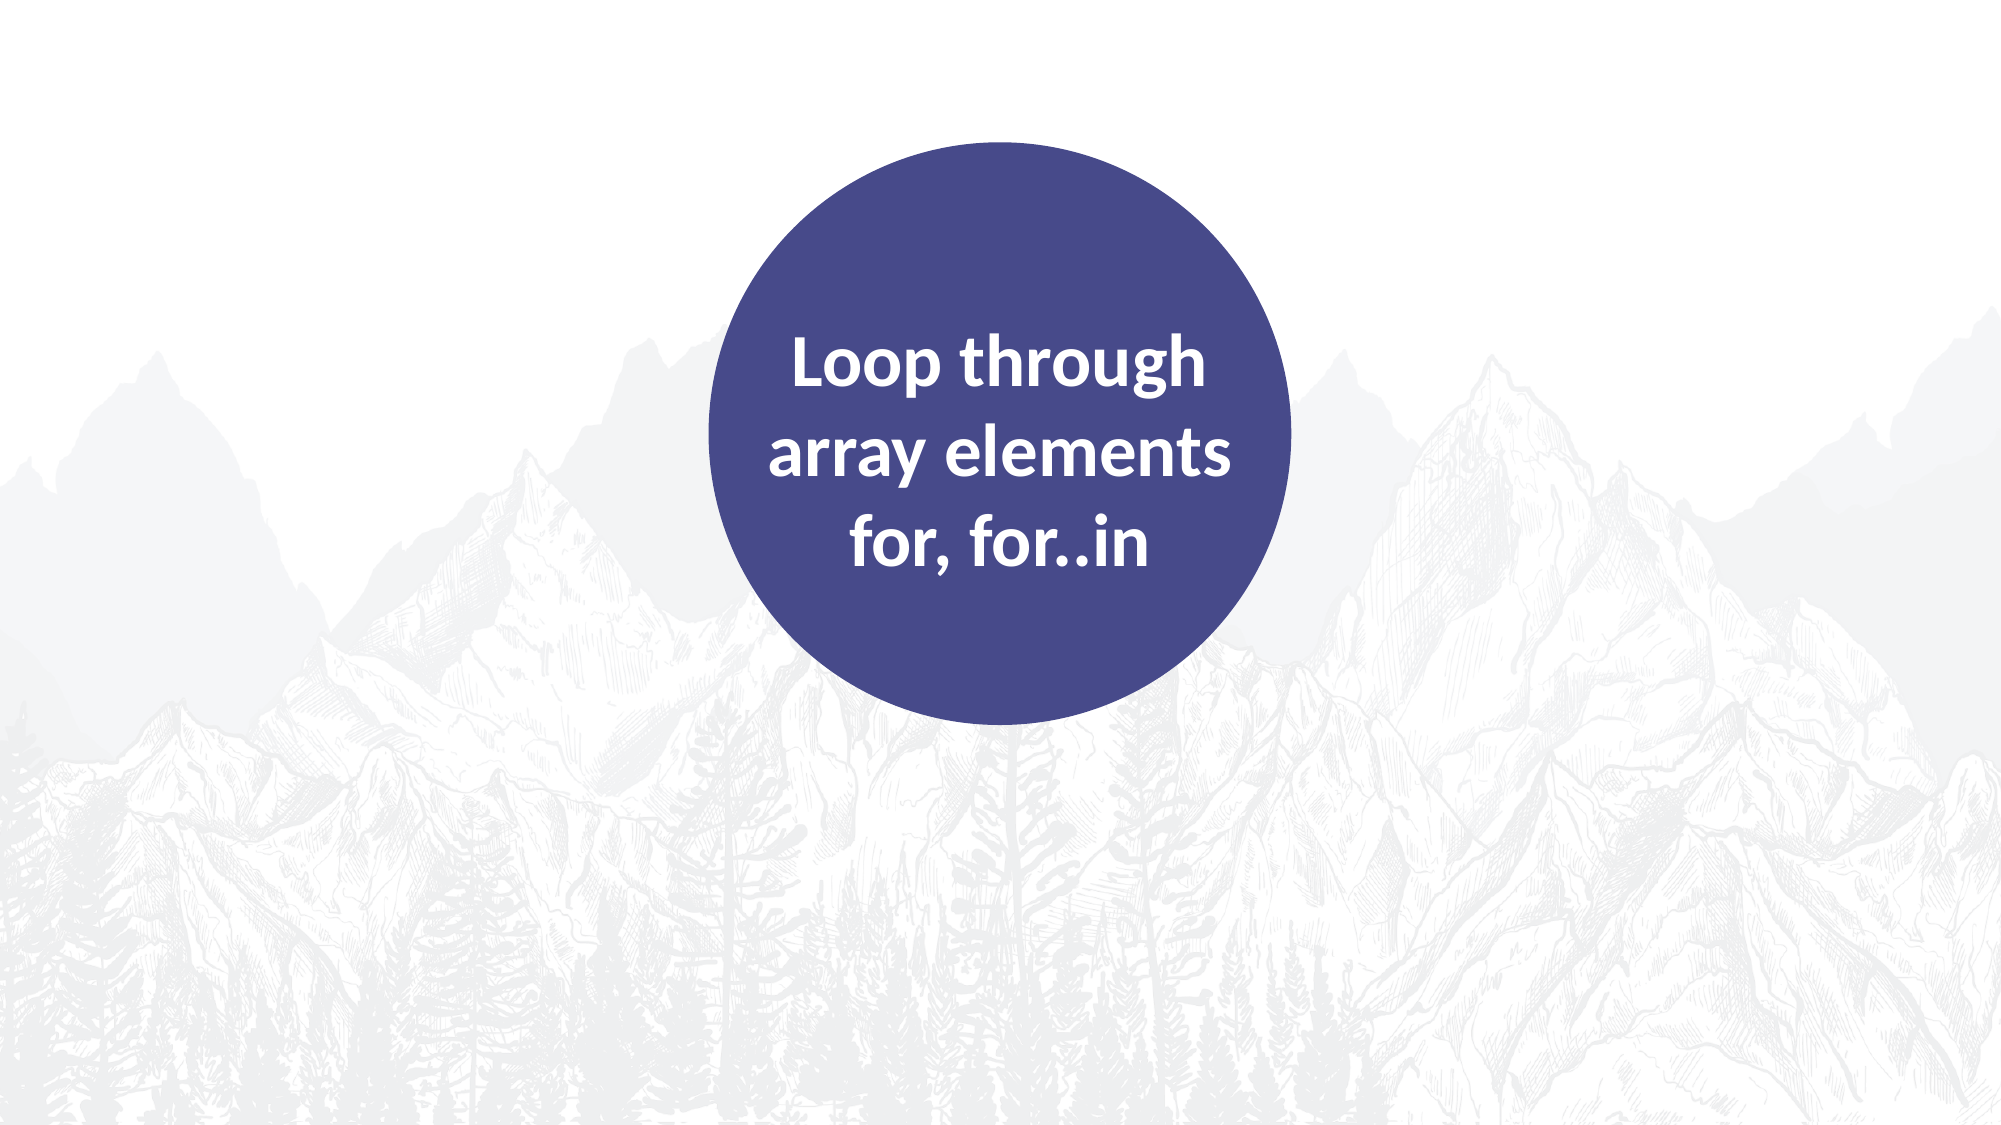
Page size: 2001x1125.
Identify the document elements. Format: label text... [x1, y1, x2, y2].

text_box Loop through array elements for, for..in [743, 296, 1257, 538]
